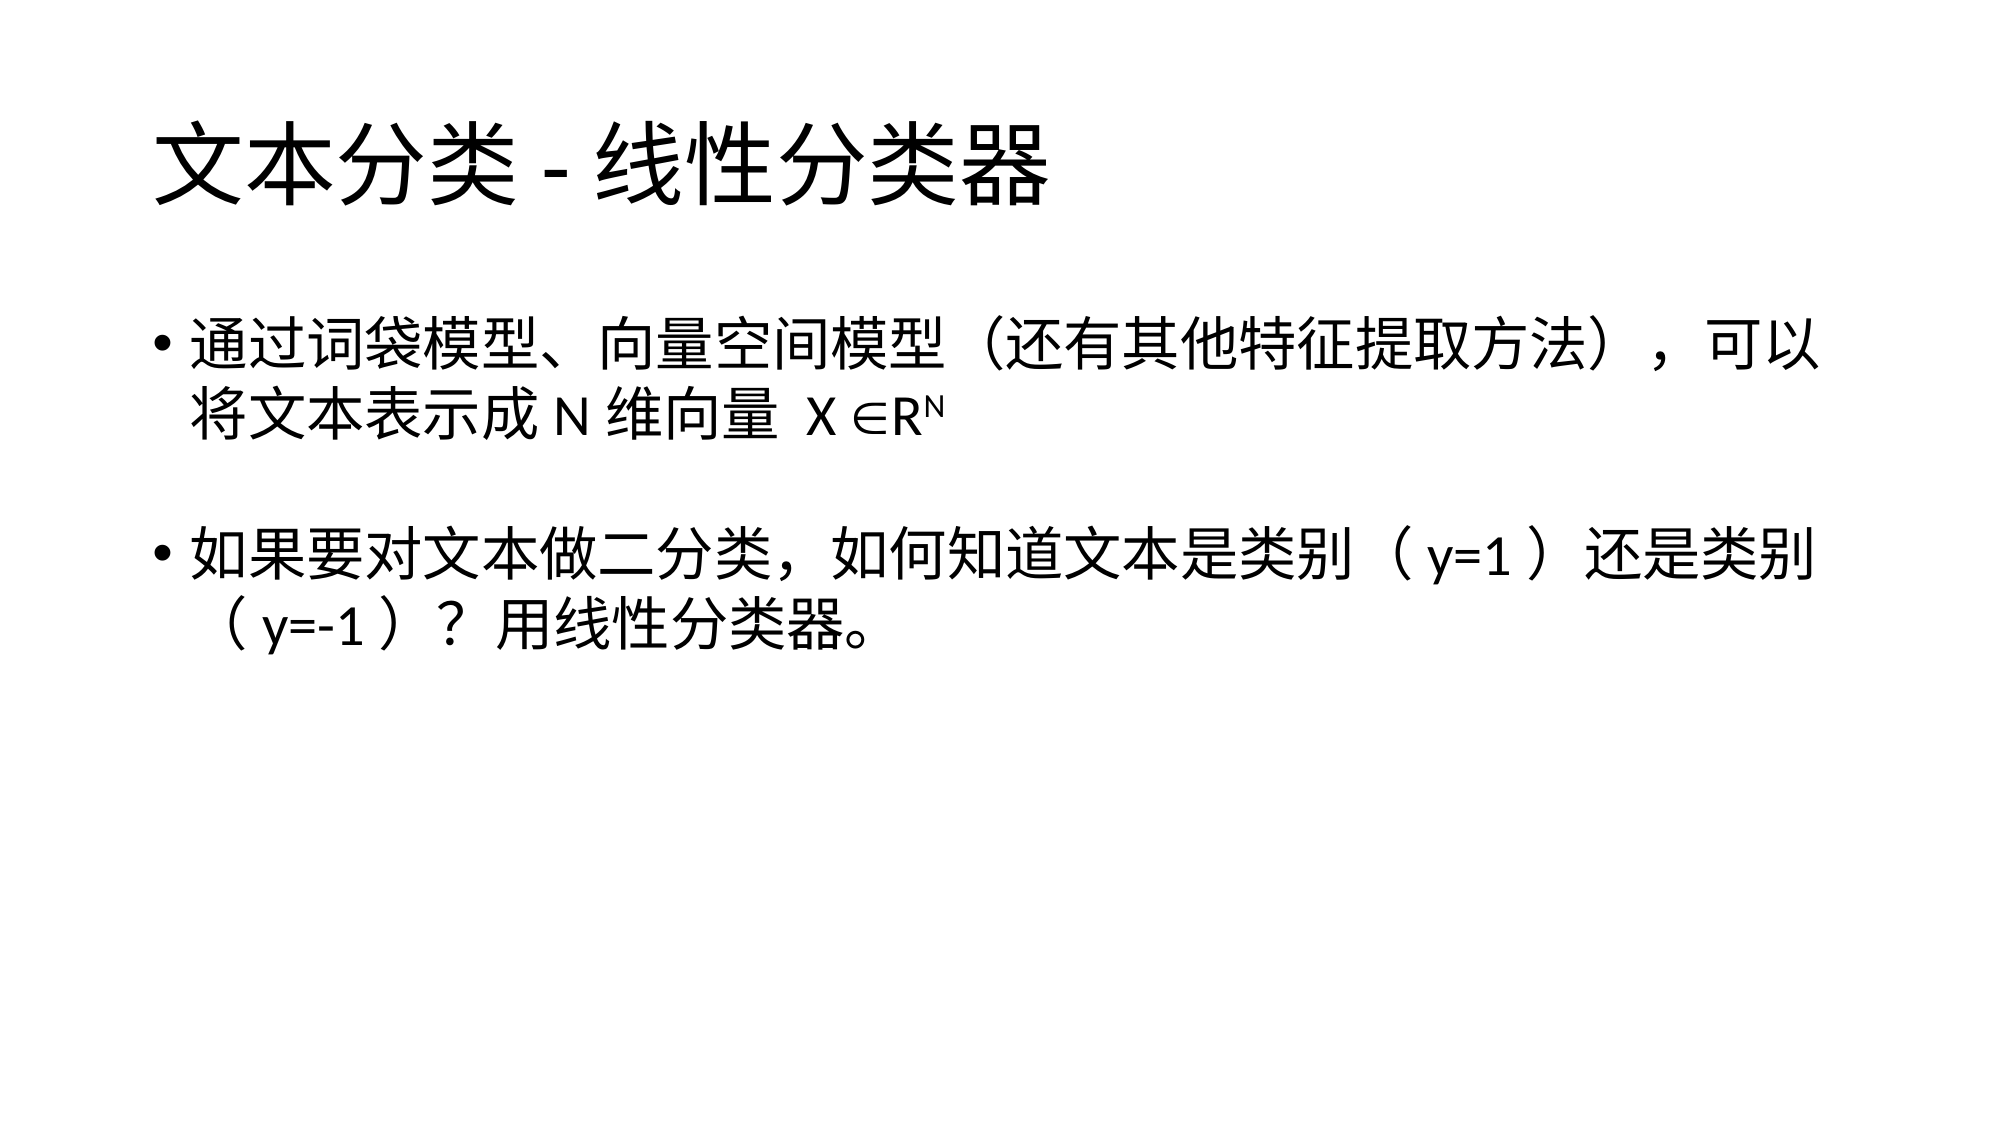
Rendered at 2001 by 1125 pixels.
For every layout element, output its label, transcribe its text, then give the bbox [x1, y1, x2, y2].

title 文本分类-线性分类器 [137, 59, 1863, 278]
list 通过词袋模型、向量空间模型（还有其他特征提取方法），可以将文本表示成N维向量 X RN 如果要对文本做二分类，如何知道文本是类别（y=1）还是类别（y=-1）？用线性分类器。 [137, 299, 1863, 681]
